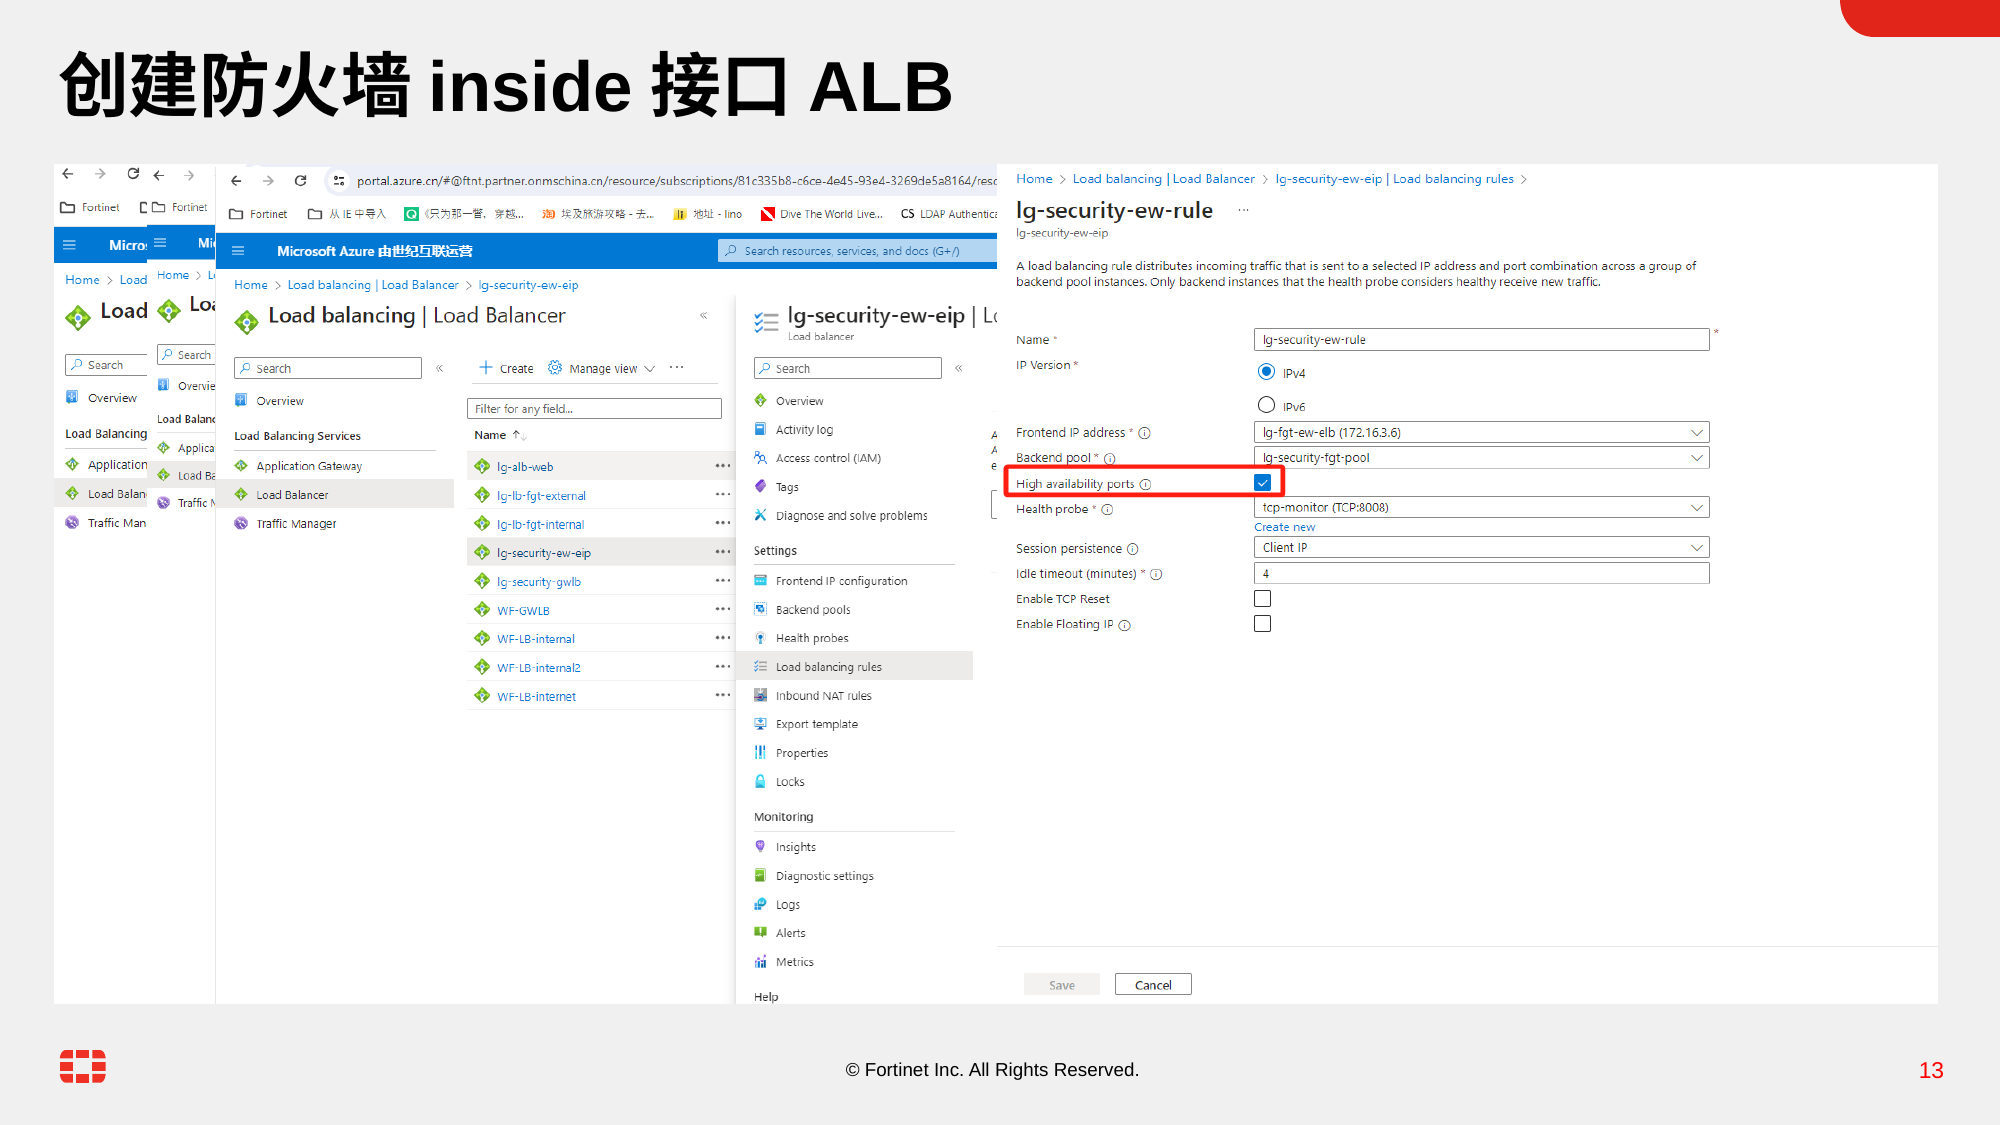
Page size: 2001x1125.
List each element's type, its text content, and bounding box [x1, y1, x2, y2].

picture [54, 164, 1938, 1004]
title 创建防火墙inside接口ALB [43, 28, 1822, 148]
